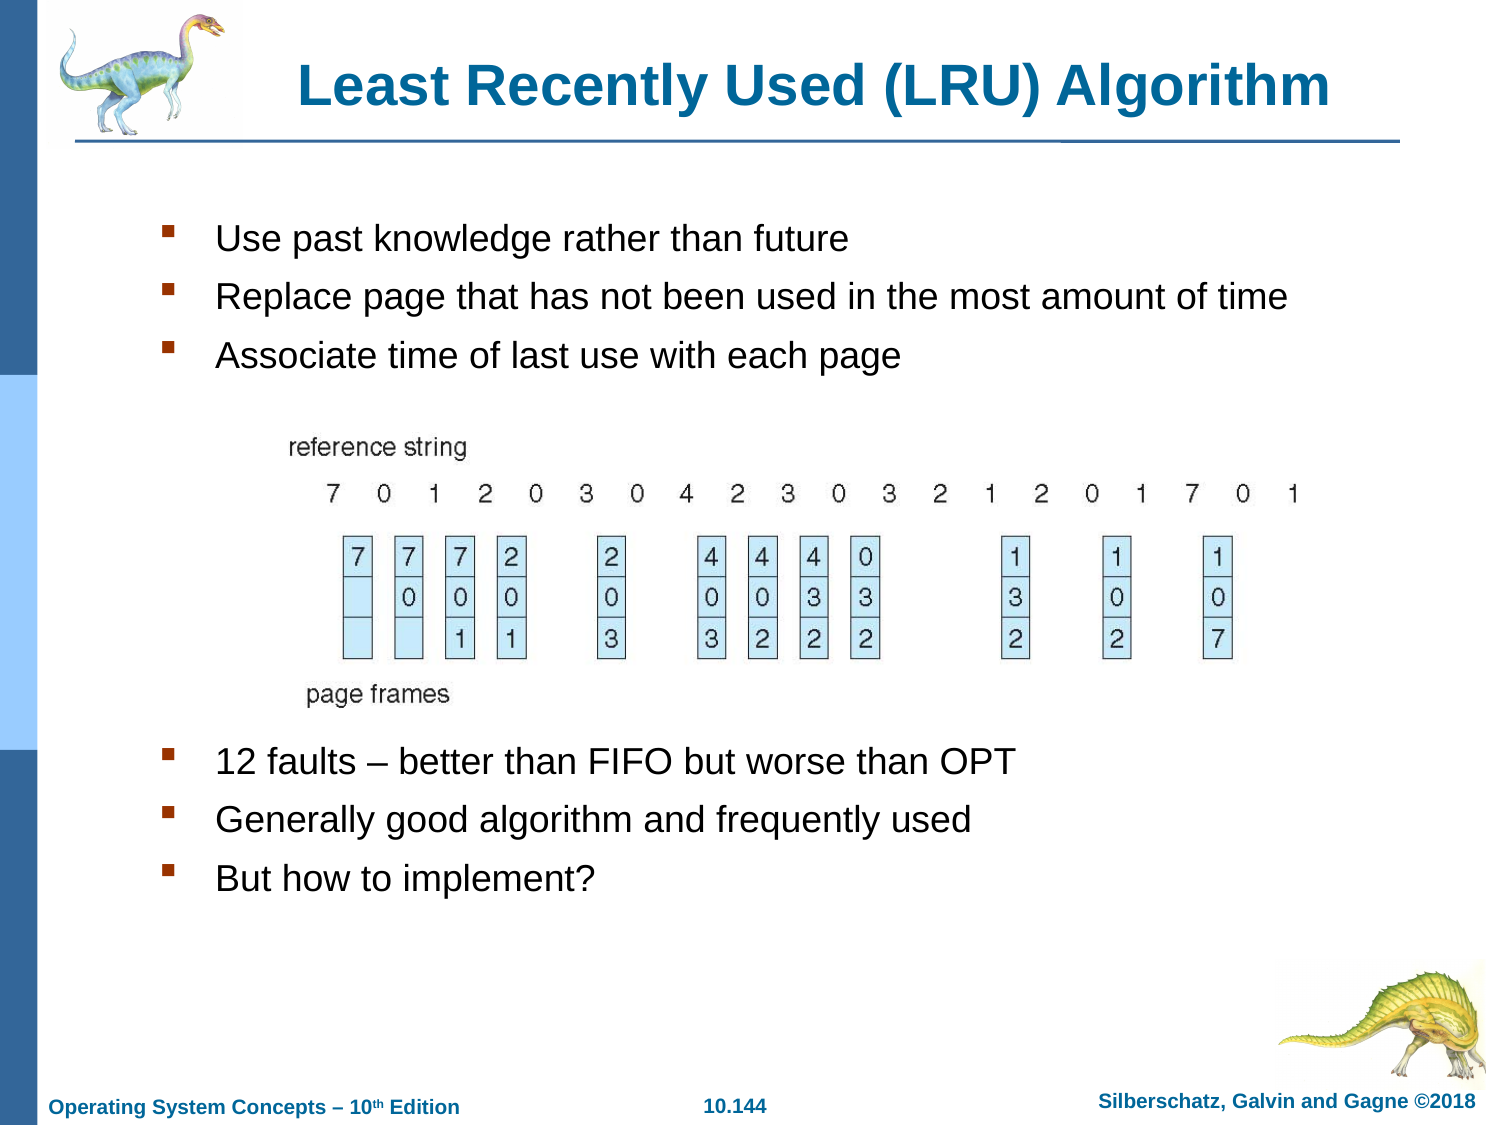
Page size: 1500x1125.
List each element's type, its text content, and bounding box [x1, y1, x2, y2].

picture [1275, 959, 1486, 1090]
title Least Recently Used (LRU) Algorithm [185, 30, 1444, 125]
list Use past knowledge rather than future Replace page that has not been used in the most amount of time Associate time of last use with each page 12 faults – better than FIFO but worse than OPT Generally good algorithm and frequently used But how to implement? [143, 206, 1416, 1001]
picture [46, 0, 243, 149]
picture [288, 432, 1301, 709]
